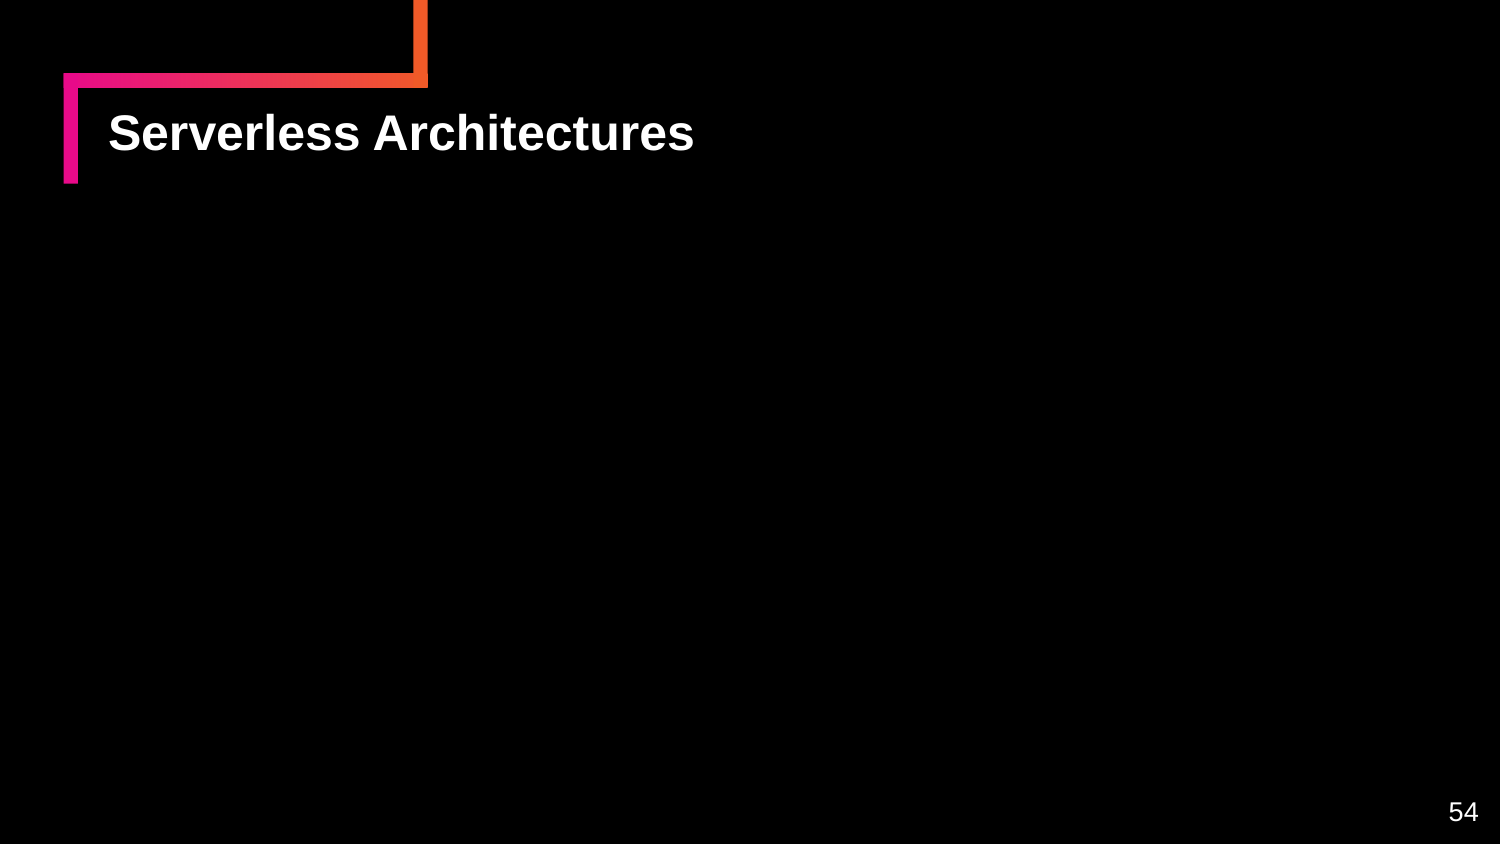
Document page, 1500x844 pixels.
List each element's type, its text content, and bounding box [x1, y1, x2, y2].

slide_number 54 [1403, 779, 1494, 844]
title Serverless Architectures [100, 117, 1455, 169]
